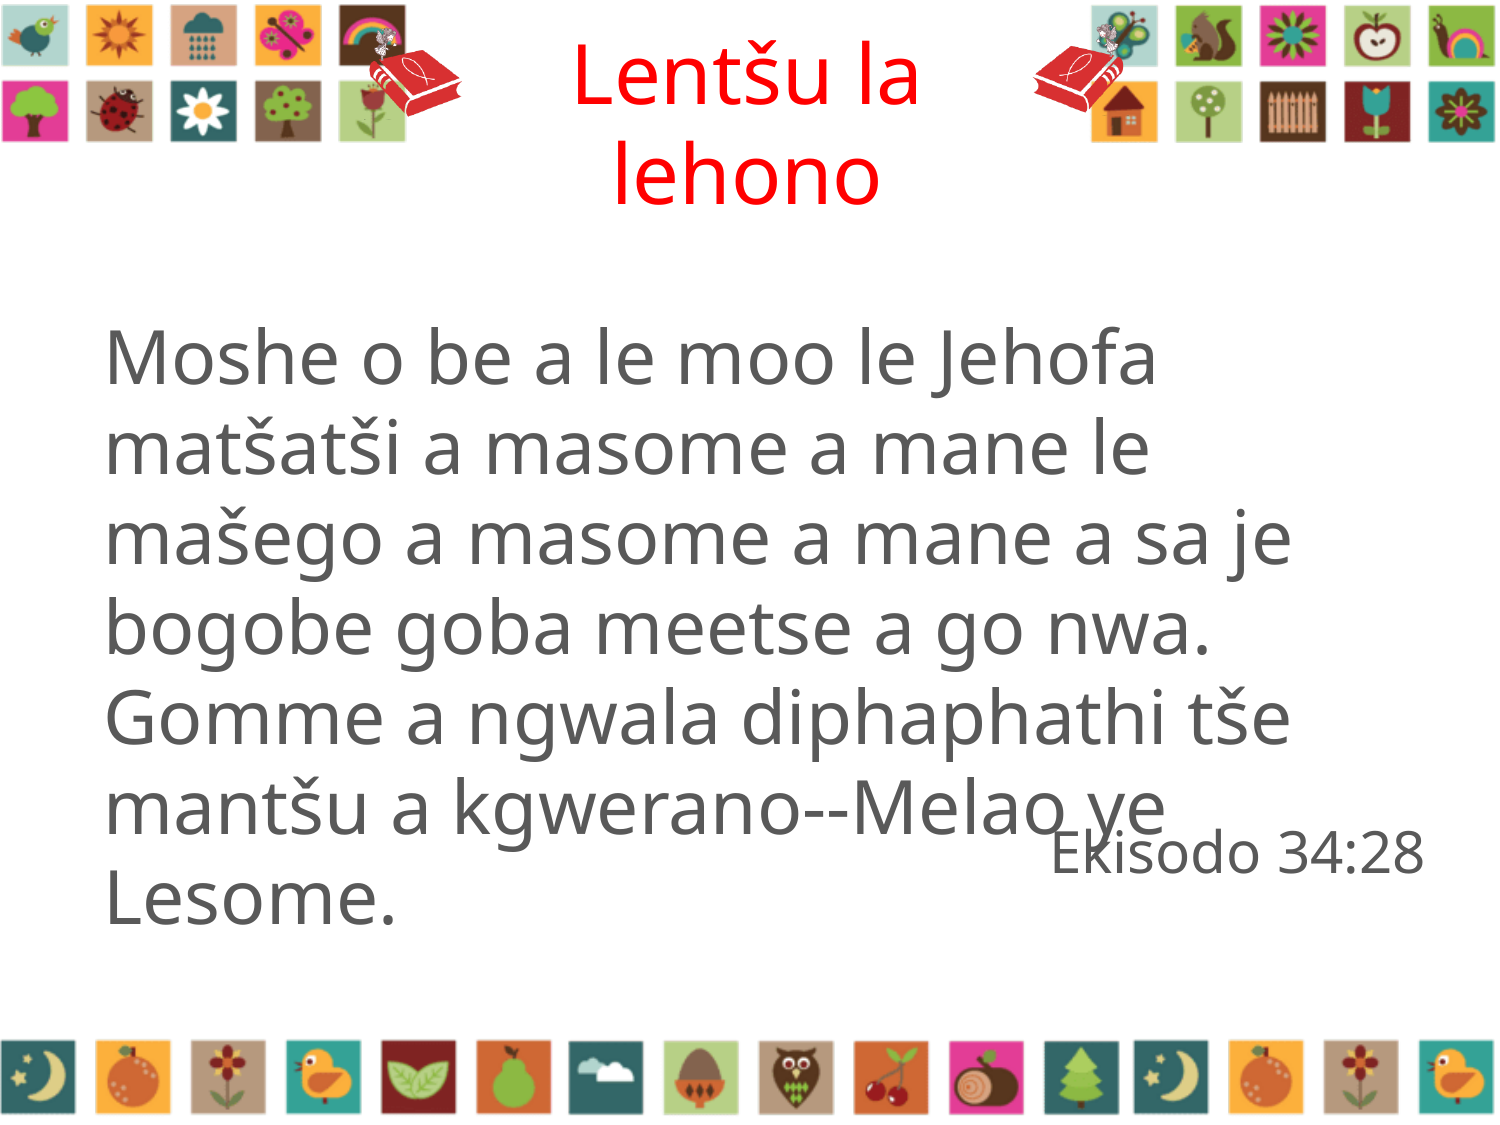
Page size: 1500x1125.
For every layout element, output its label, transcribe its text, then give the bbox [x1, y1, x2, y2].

picture [1001, 3, 1500, 150]
text_box Ekisodo 34:28 [808, 807, 1441, 893]
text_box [0, 1028, 1500, 1118]
text_box Lentšu la lehono [414, 13, 1080, 229]
text_box Moshe o be a le moo le Jehofa matšatši a masome a mane le mašego a masome a mane a sa je bogobe goba meetse a go nwa. Gomme a ngwala diphaphathi tše mantšu a kgwerano--Melao ye Lesome. [88, 302, 1436, 948]
picture [0, 3, 494, 150]
